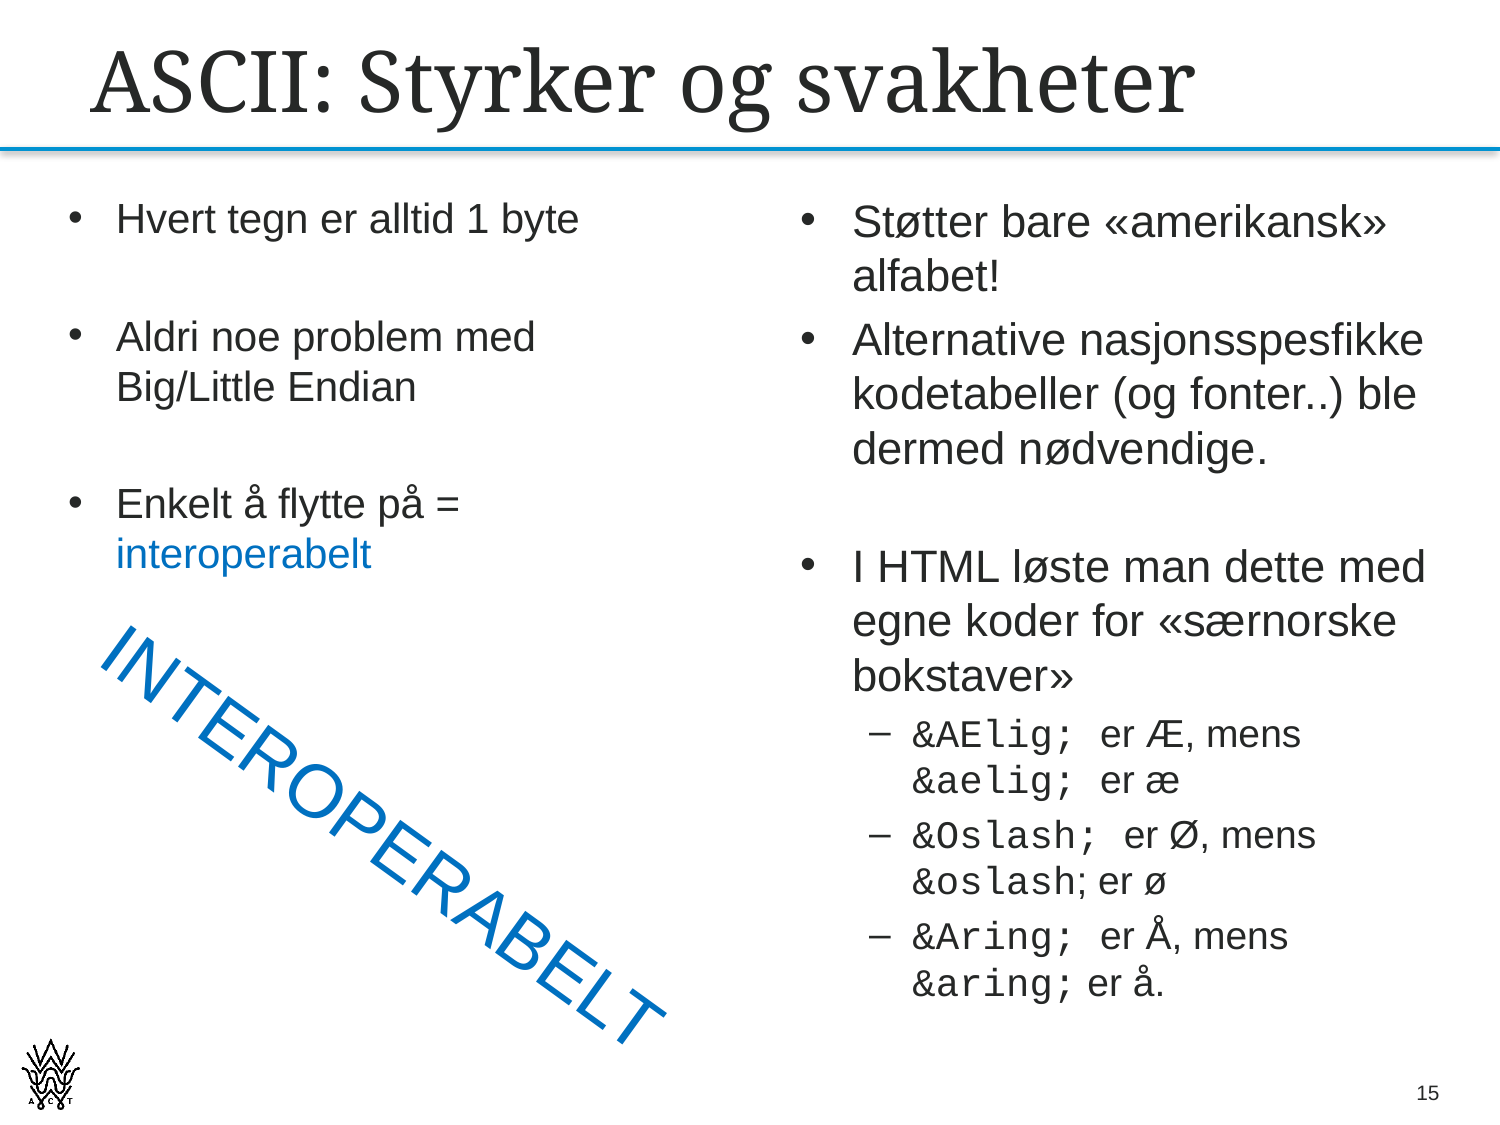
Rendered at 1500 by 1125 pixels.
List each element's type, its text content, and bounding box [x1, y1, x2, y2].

slide_number 15 [1104, 1062, 1455, 1123]
list Hvert tegn er alltid 1 byte Aldri noe problem med Big/Little Endian Enkelt å flytte på = interoperabelt [52, 184, 716, 587]
text_box INTEROPERABELT [70, 588, 699, 1084]
list Støtter bare «amerikansk» alfabet! Alternative nasjonsspesfikke kodetabeller (og fonter..) ble dermed nødvendige. I HTML løste man dette med egne koder for «særnorske bokstaver» &AElig; er Æ, mens &aelig; er æ &Oslash; er Ø, mens &oslash; er ø &Aring; er Å, mens &aring; er å. [785, 184, 1449, 1017]
picture [0, 1023, 101, 1125]
title ASCII: Styrker og svakheter [74, 18, 1426, 138]
